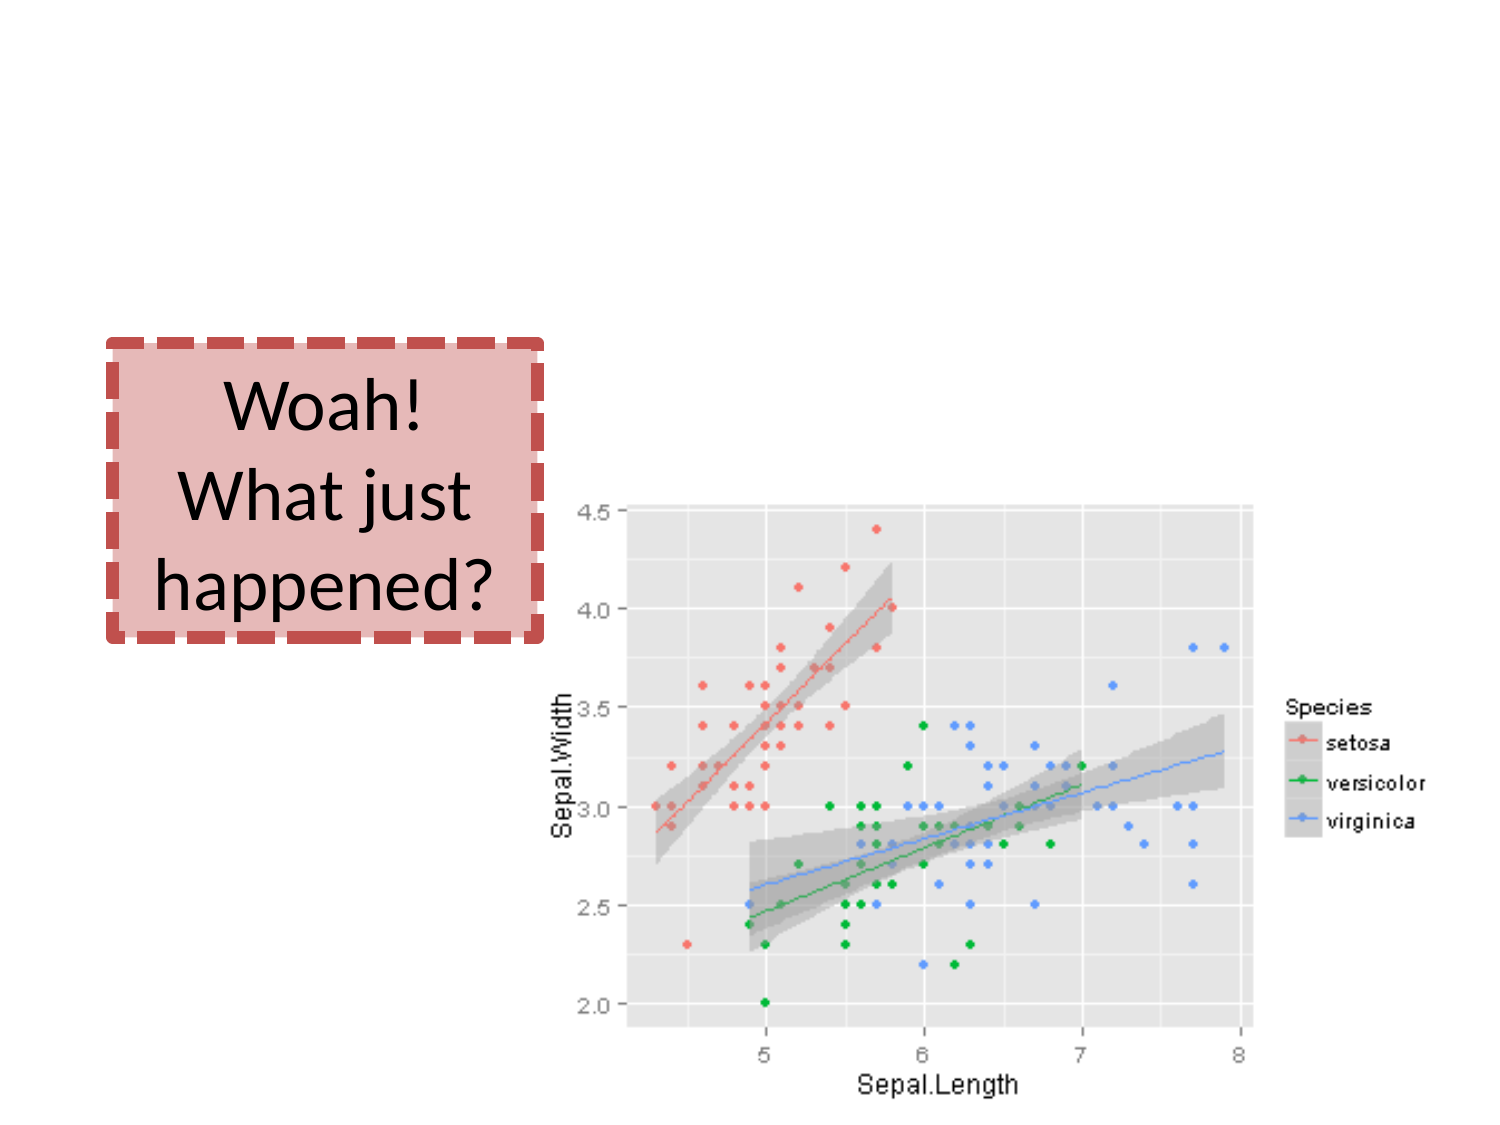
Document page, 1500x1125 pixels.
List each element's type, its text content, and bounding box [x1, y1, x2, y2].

picture [524, 474, 1488, 1117]
text_box Woah! What just happened? [110, 341, 540, 639]
